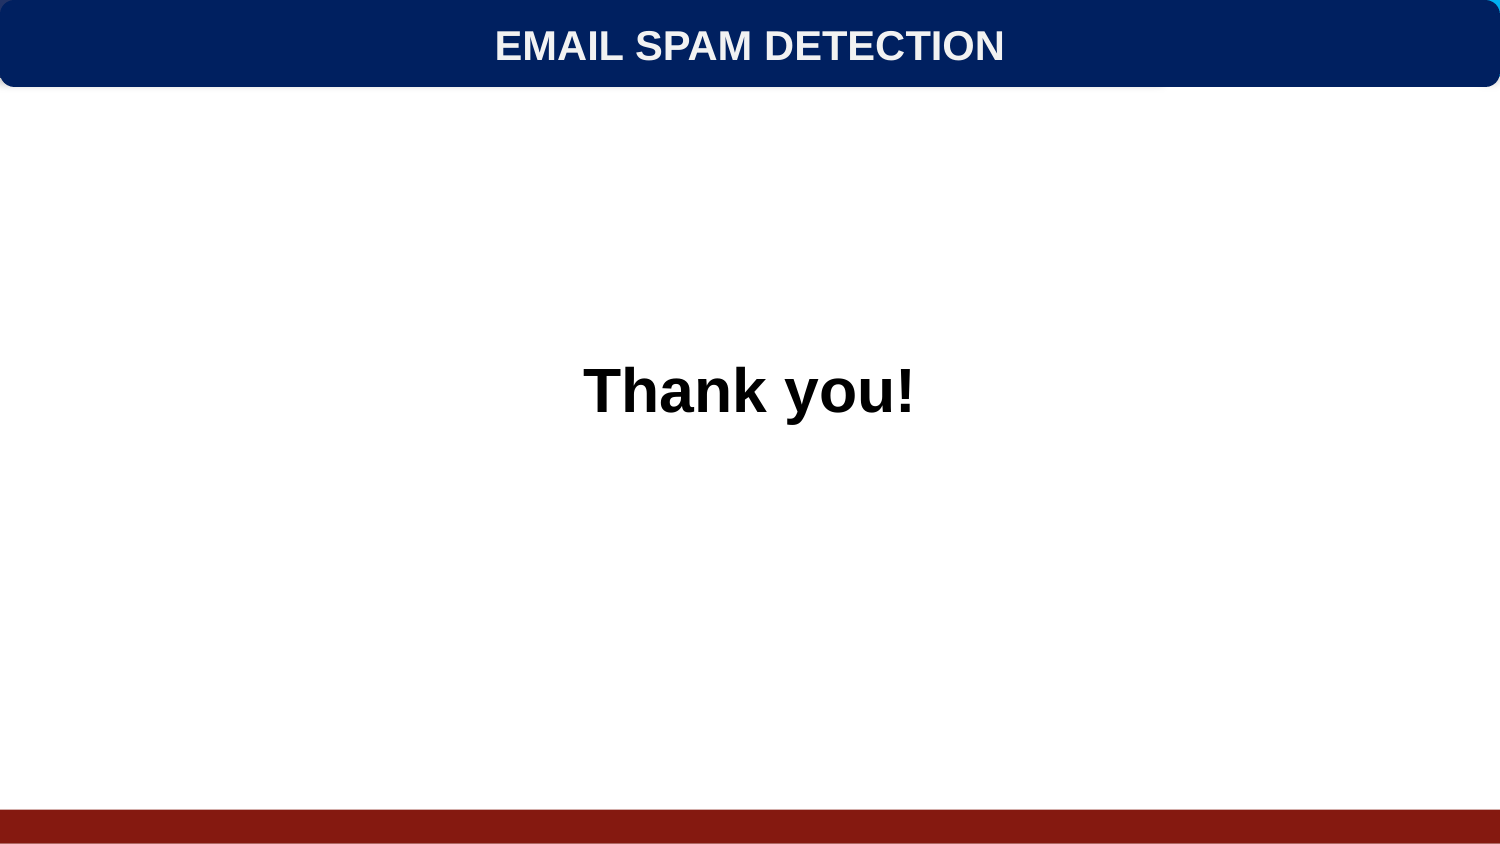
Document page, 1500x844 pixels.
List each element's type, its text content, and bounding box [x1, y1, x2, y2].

text_box Thank you! [518, 334, 982, 422]
text_box EMAIL SPAM DETECTION [0, 0, 1500, 87]
